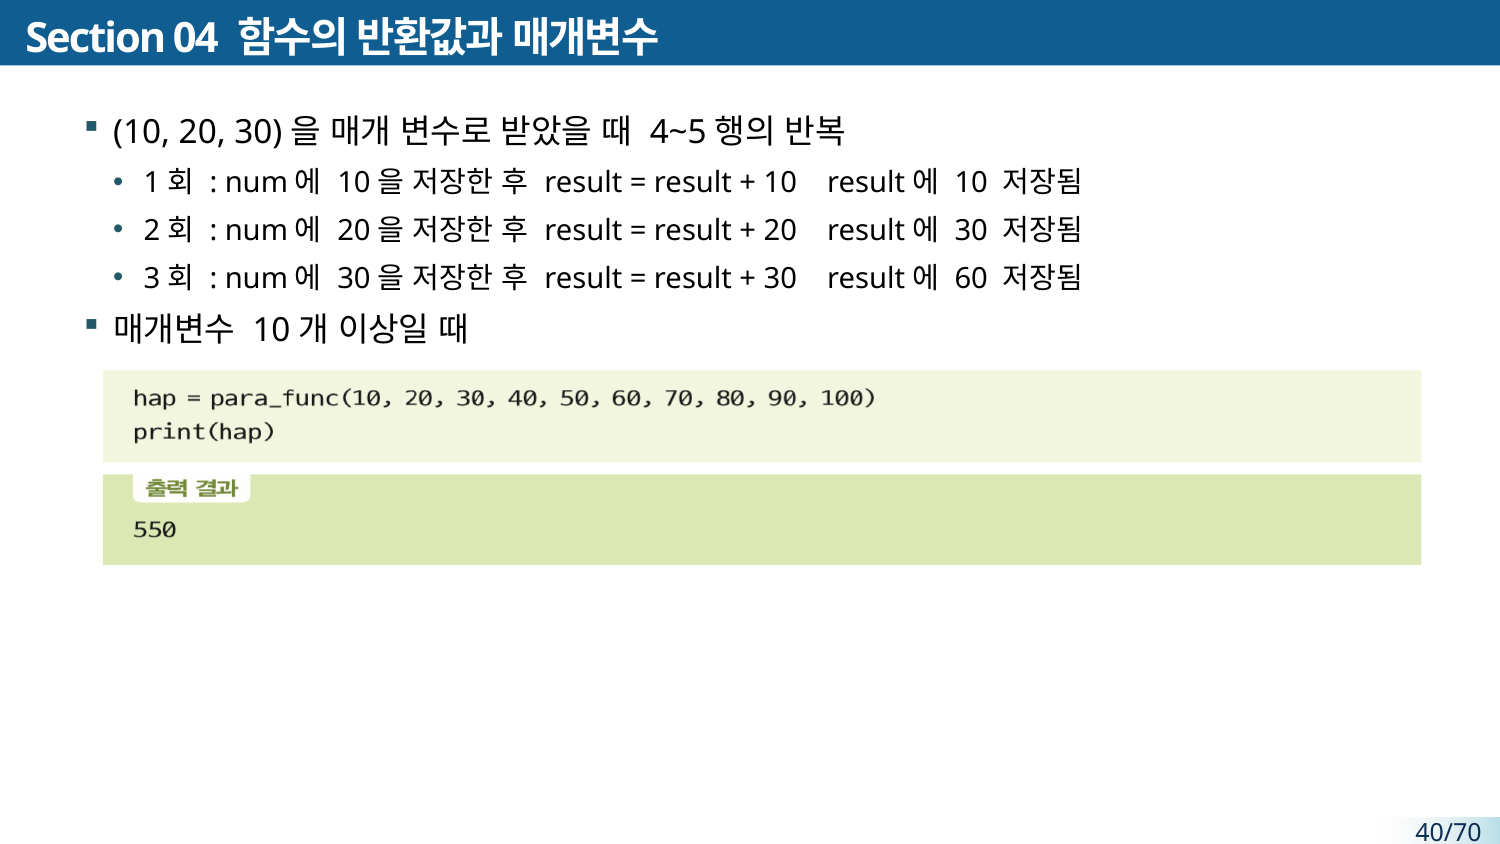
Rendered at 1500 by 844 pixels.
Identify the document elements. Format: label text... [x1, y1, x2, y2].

picture [100, 369, 1423, 565]
list (10, 20, 30)을 매개 변수로 받았을 때 4~5행의 반복 1회 : num에 10을 저장한 후 result = result + 10 result에 10 저장됨 2회 : num에 20을 저장한 후 result = result + 20 result에 30 저장됨 3회 : num에 30을 저장한 후 result = result + 30 result에 60 저장됨 매개변수 10개 이상일 때 [10, 95, 1481, 793]
title Section 04 함수의 반환값과 매개변수 [10, 6, 1288, 65]
